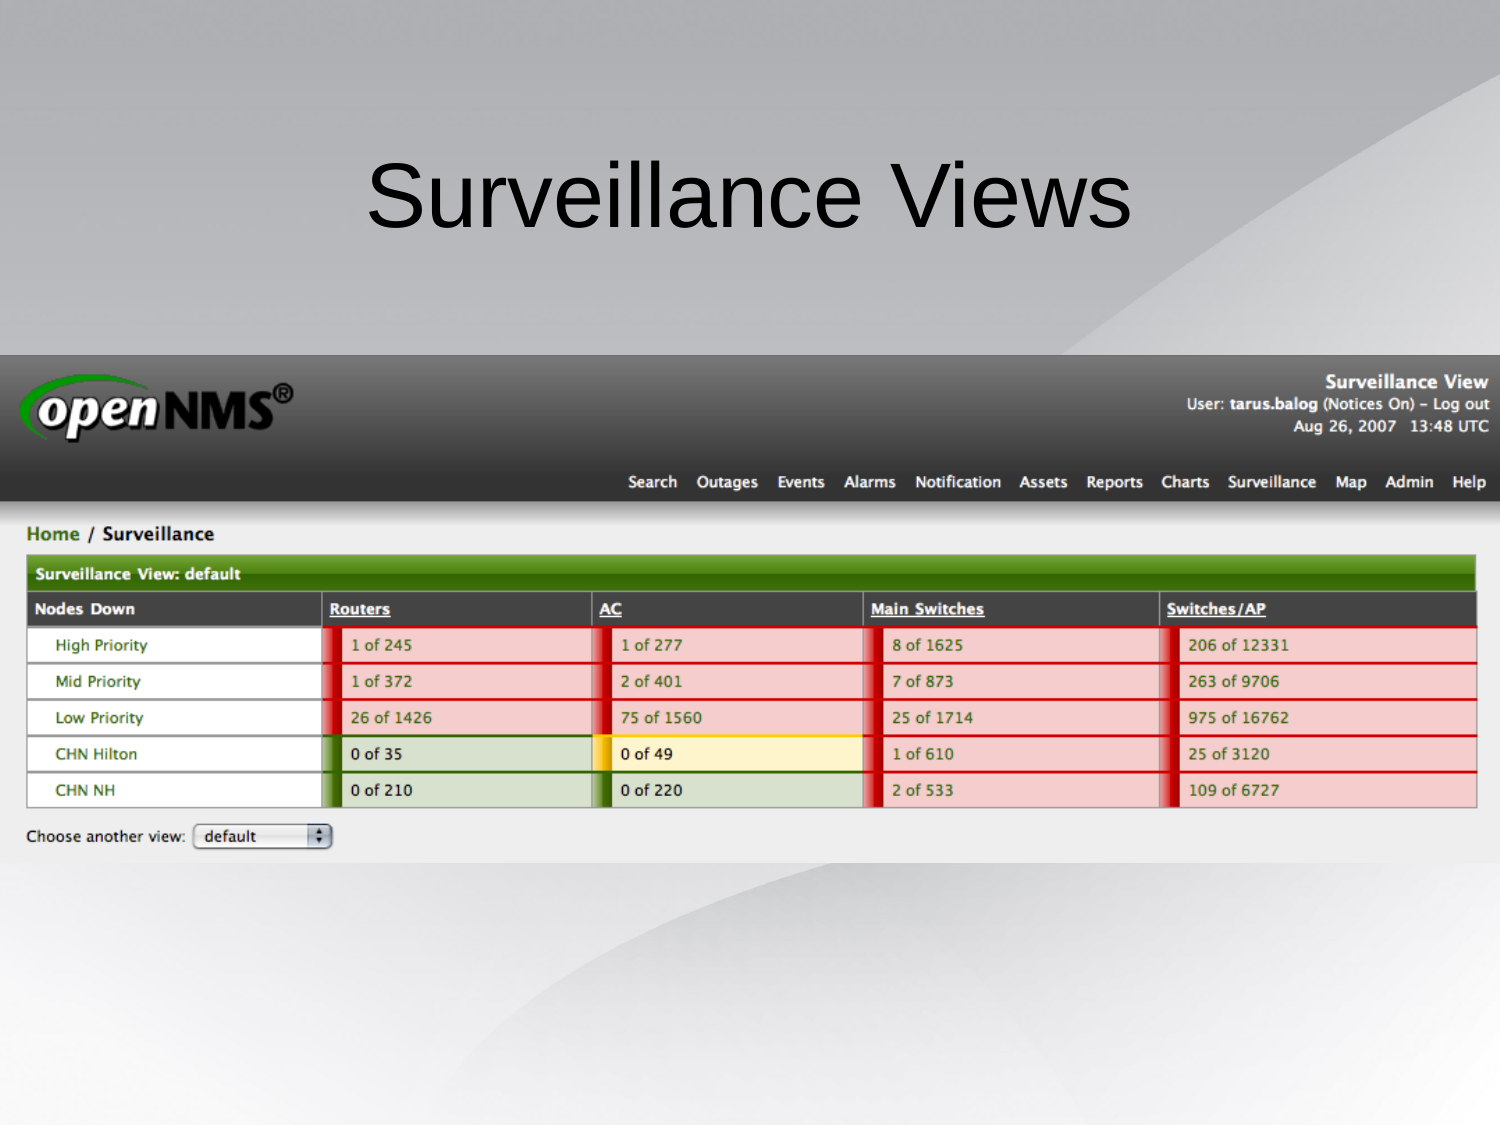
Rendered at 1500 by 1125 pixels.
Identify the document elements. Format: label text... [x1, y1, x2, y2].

title Surveillance Views [112, 83, 1388, 304]
picture [0, 0, 1500, 1125]
